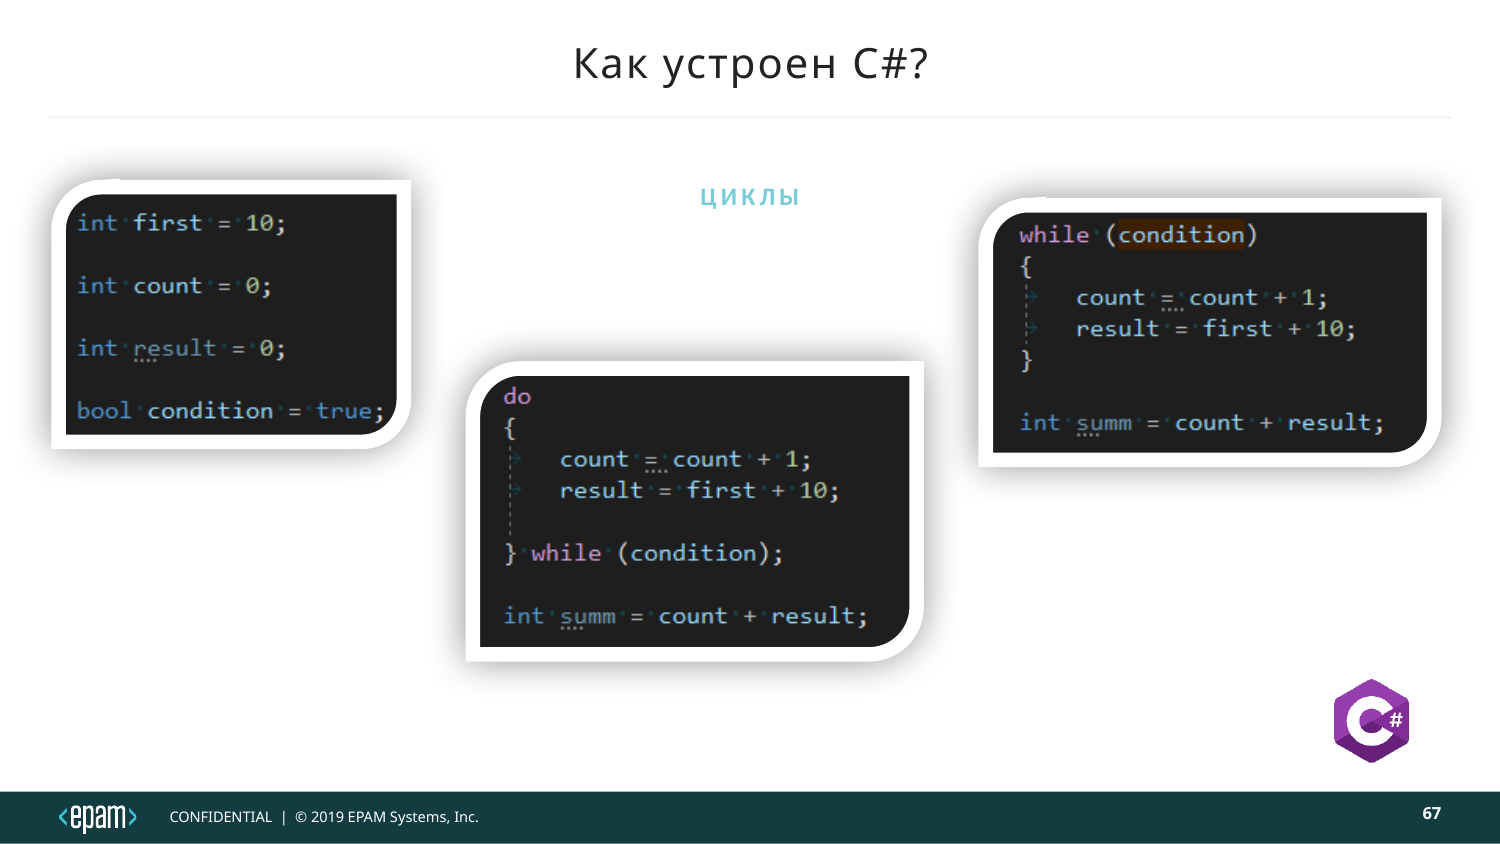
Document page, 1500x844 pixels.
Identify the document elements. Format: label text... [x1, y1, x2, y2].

picture [985, 205, 1435, 460]
slide_number 67 [1216, 791, 1442, 844]
title Как устроен C#? [59, 37, 1442, 87]
text_box Циклы [430, 177, 1002, 234]
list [1301, 650, 1442, 791]
picture [58, 187, 404, 442]
picture [472, 368, 917, 655]
